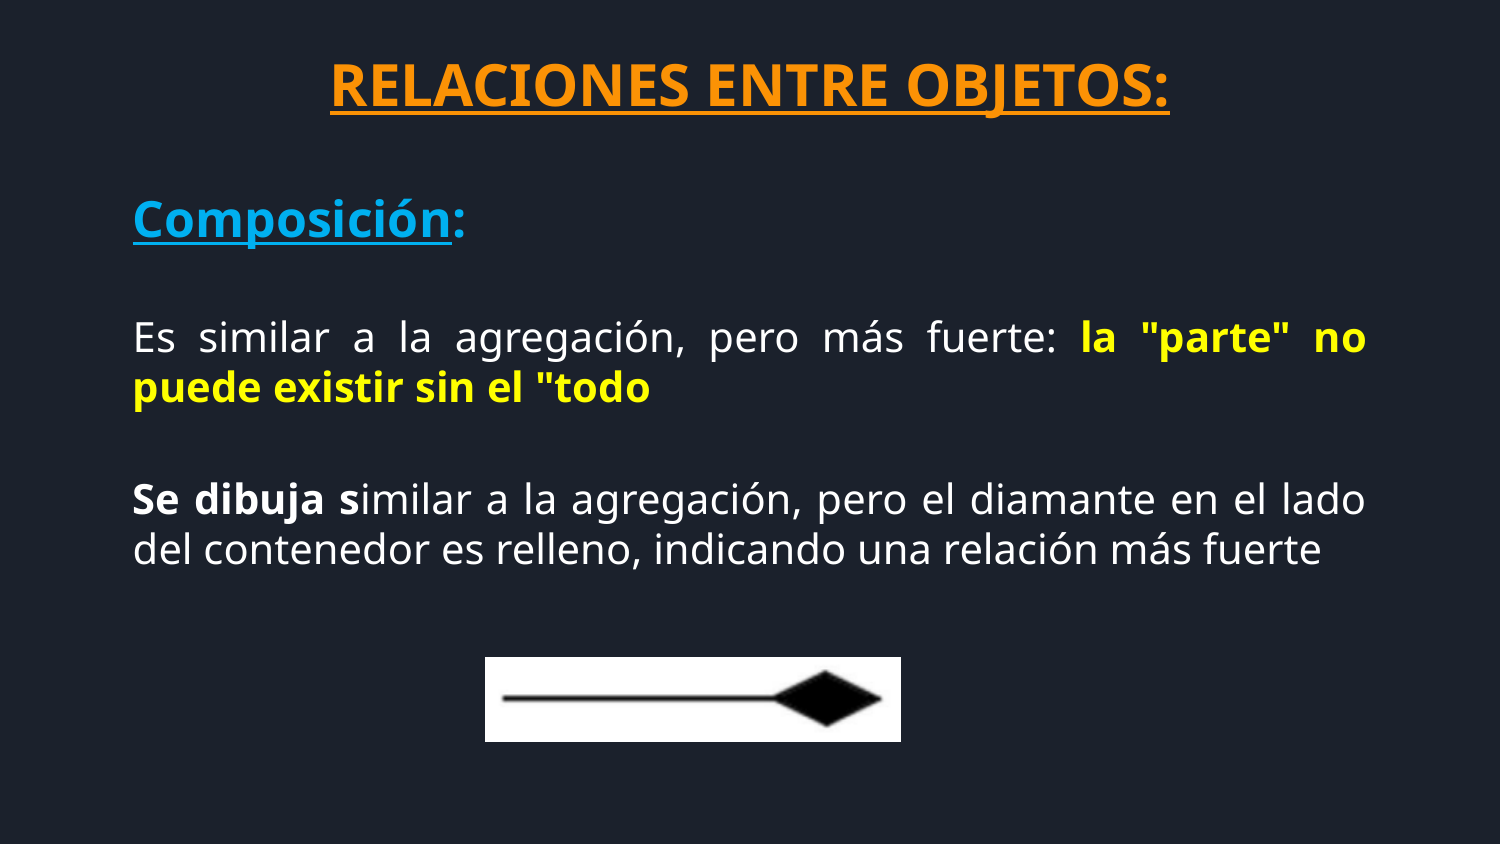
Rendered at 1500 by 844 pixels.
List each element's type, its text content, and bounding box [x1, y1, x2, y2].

picture [484, 657, 902, 742]
text_box RELACIONES ENTRE OBJETOS: Composición: Es similar a la agregación, pero más fuerte: la "parte" no puede existir sin el "todo Se dibuja similar a la agregación, pero el diamante en el lado del contenedor es relleno, indicando una relación más fuerte [117, 40, 1382, 693]
